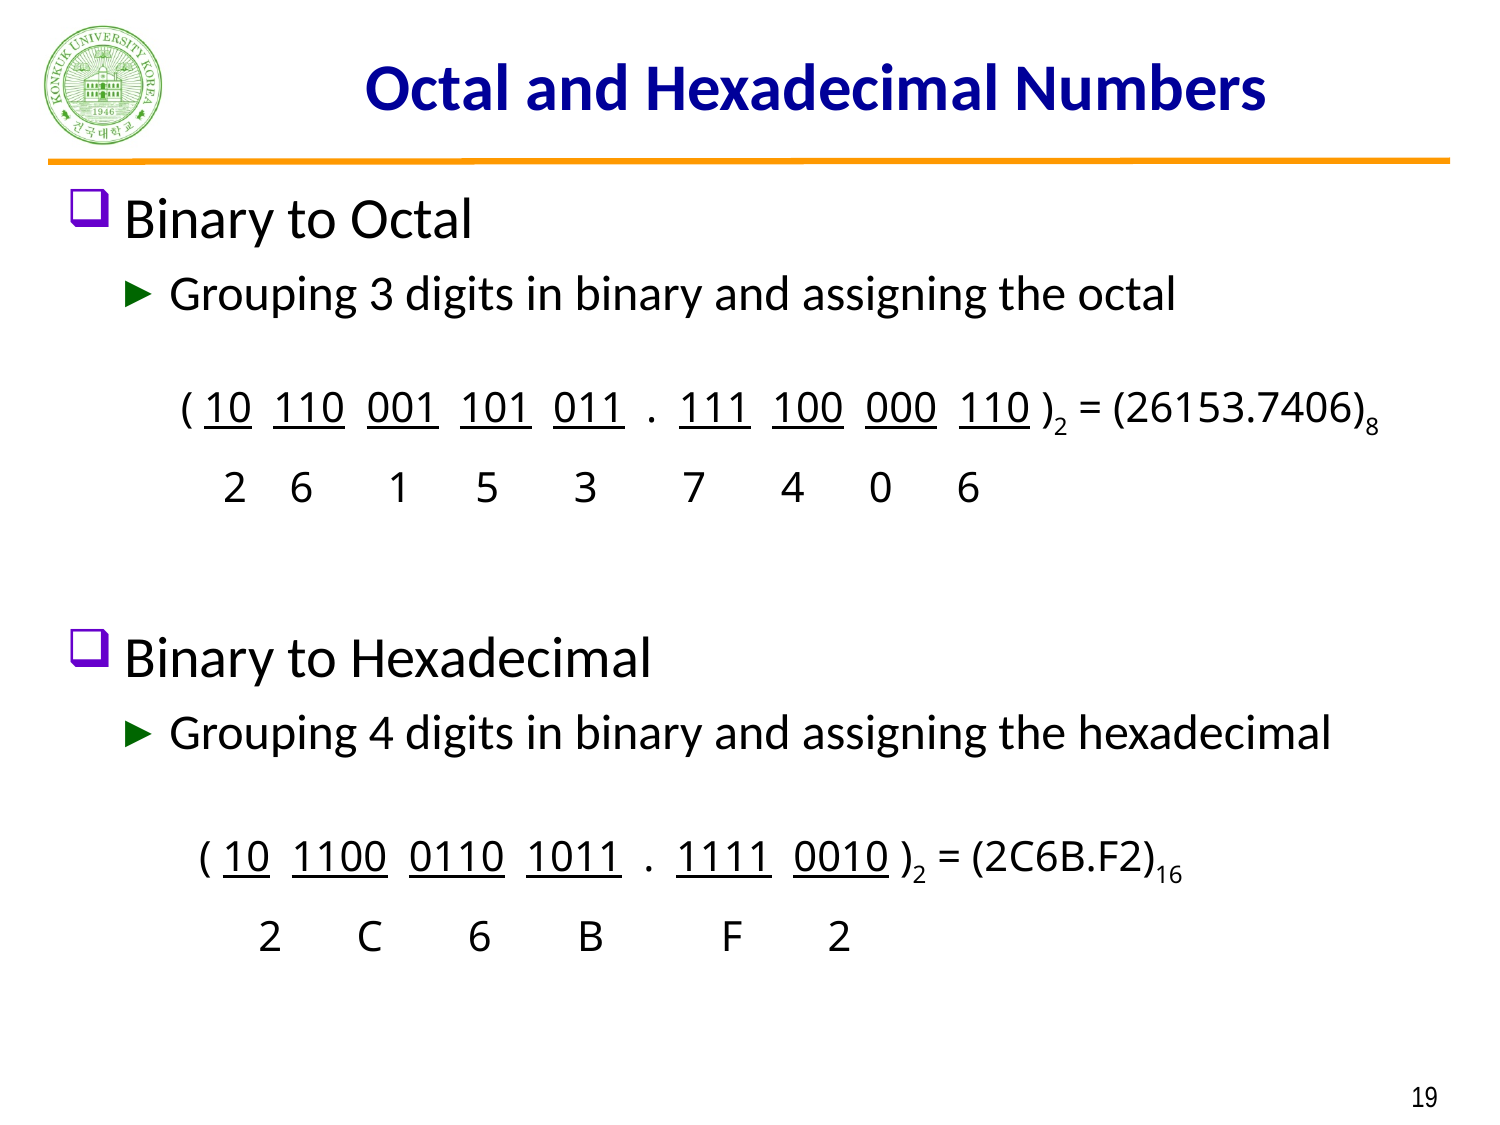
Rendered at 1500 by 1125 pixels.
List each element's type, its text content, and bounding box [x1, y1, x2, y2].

text_box ( 10 110 001 101 011 . 111 100 000 110 )2 = (26153.7406)8 2 6 1 5 3 7 4 0 6 [100, 373, 1471, 527]
picture [35, 19, 172, 148]
title Octal and Hexadecimal Numbers [182, 18, 1452, 150]
text_box ( 10 1100 0110 1011 . 1111 0010 )2 = (2C6B.F2)16 2 C 6 B F 2 [135, 822, 1424, 976]
slide_number 19 [1098, 1070, 1454, 1118]
list Binary to Octal Grouping 3 digits in binary and assigning the octal Binary to Hexadecimal Grouping 4 digits in binary and assigning the hexadecimal [51, 172, 1453, 1071]
